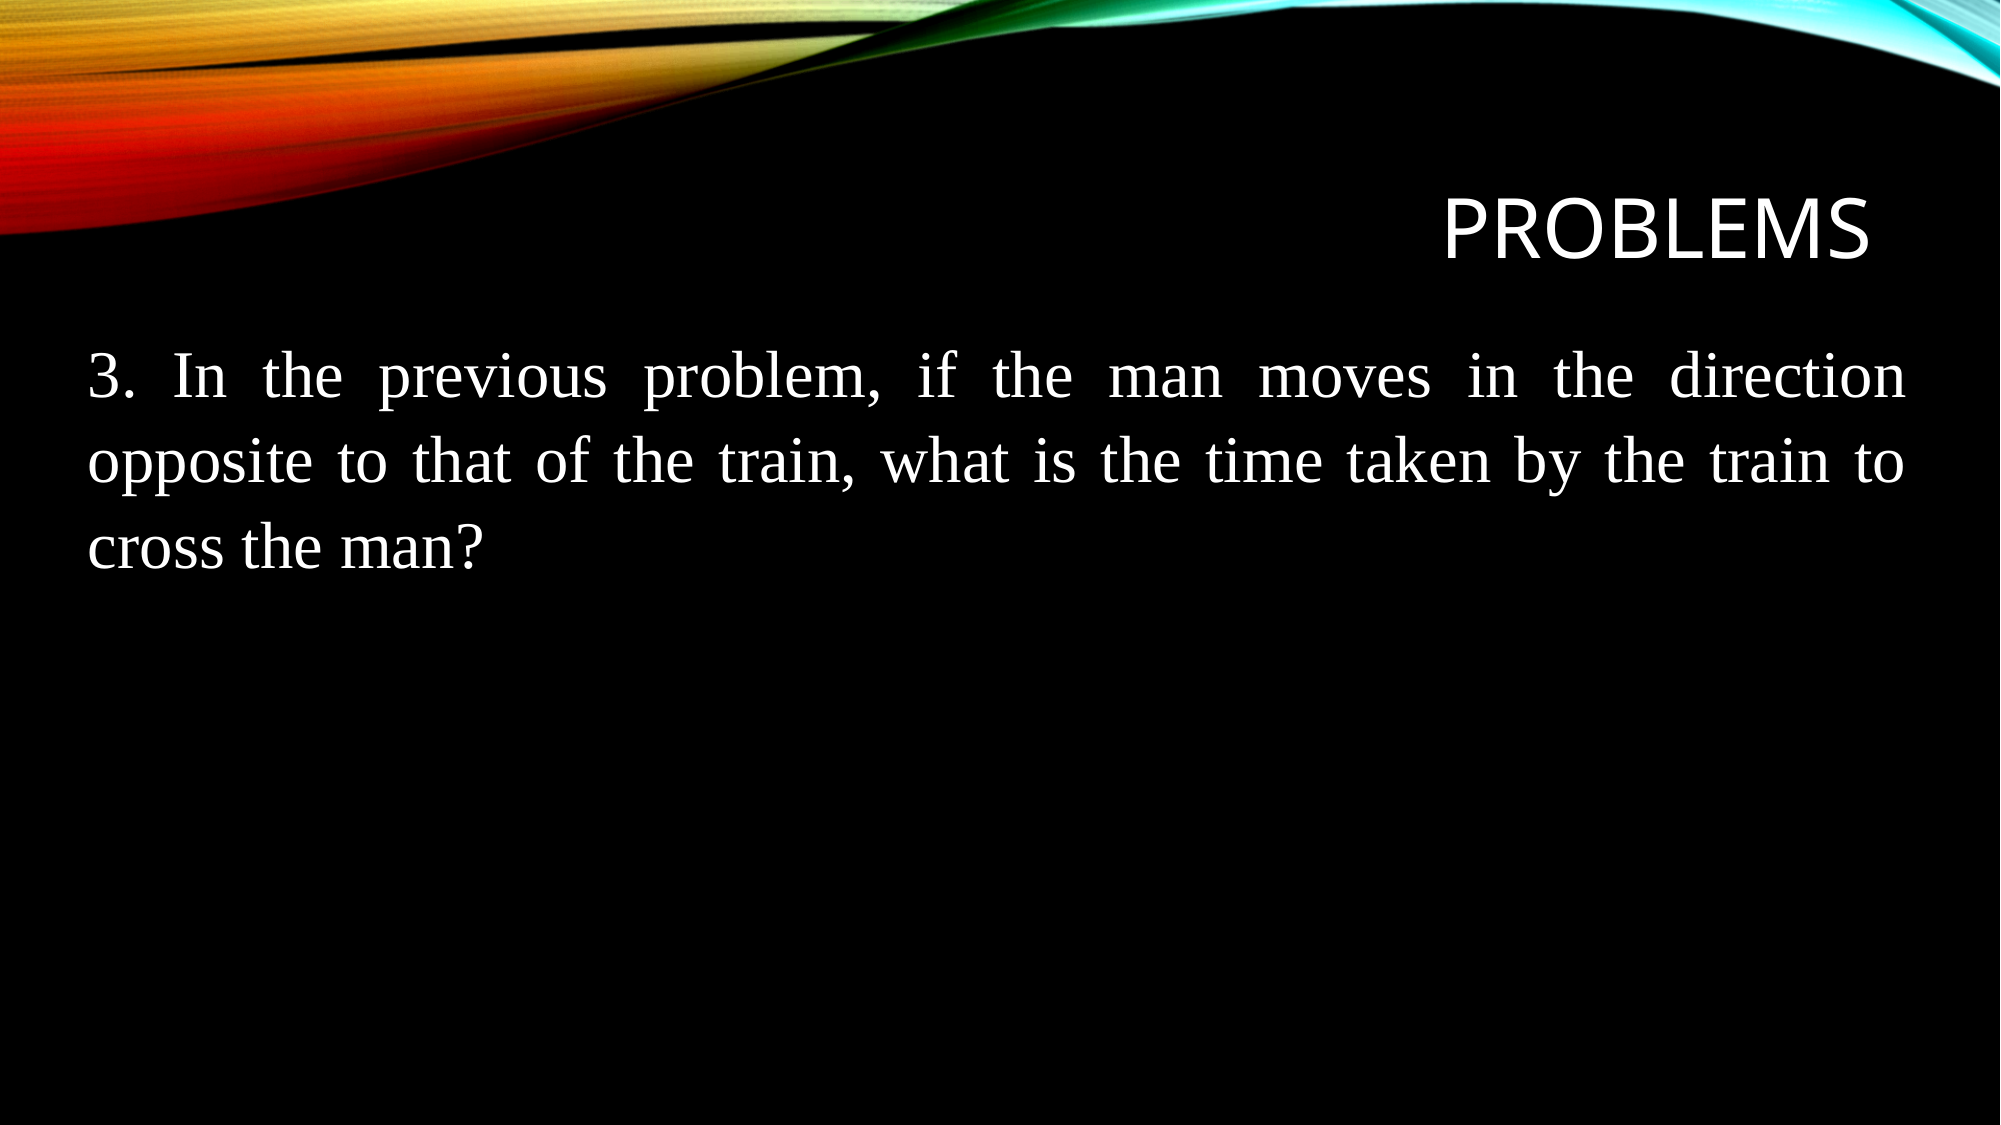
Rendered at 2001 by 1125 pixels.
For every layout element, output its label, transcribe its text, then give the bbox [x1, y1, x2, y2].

picture [0, 0, 2000, 237]
title problems [474, 125, 1888, 317]
text_box 3. In the previous problem, if the man moves in the direction opposite to that of the train, what is the time taken by the train to cross the man? [73, 317, 1925, 589]
